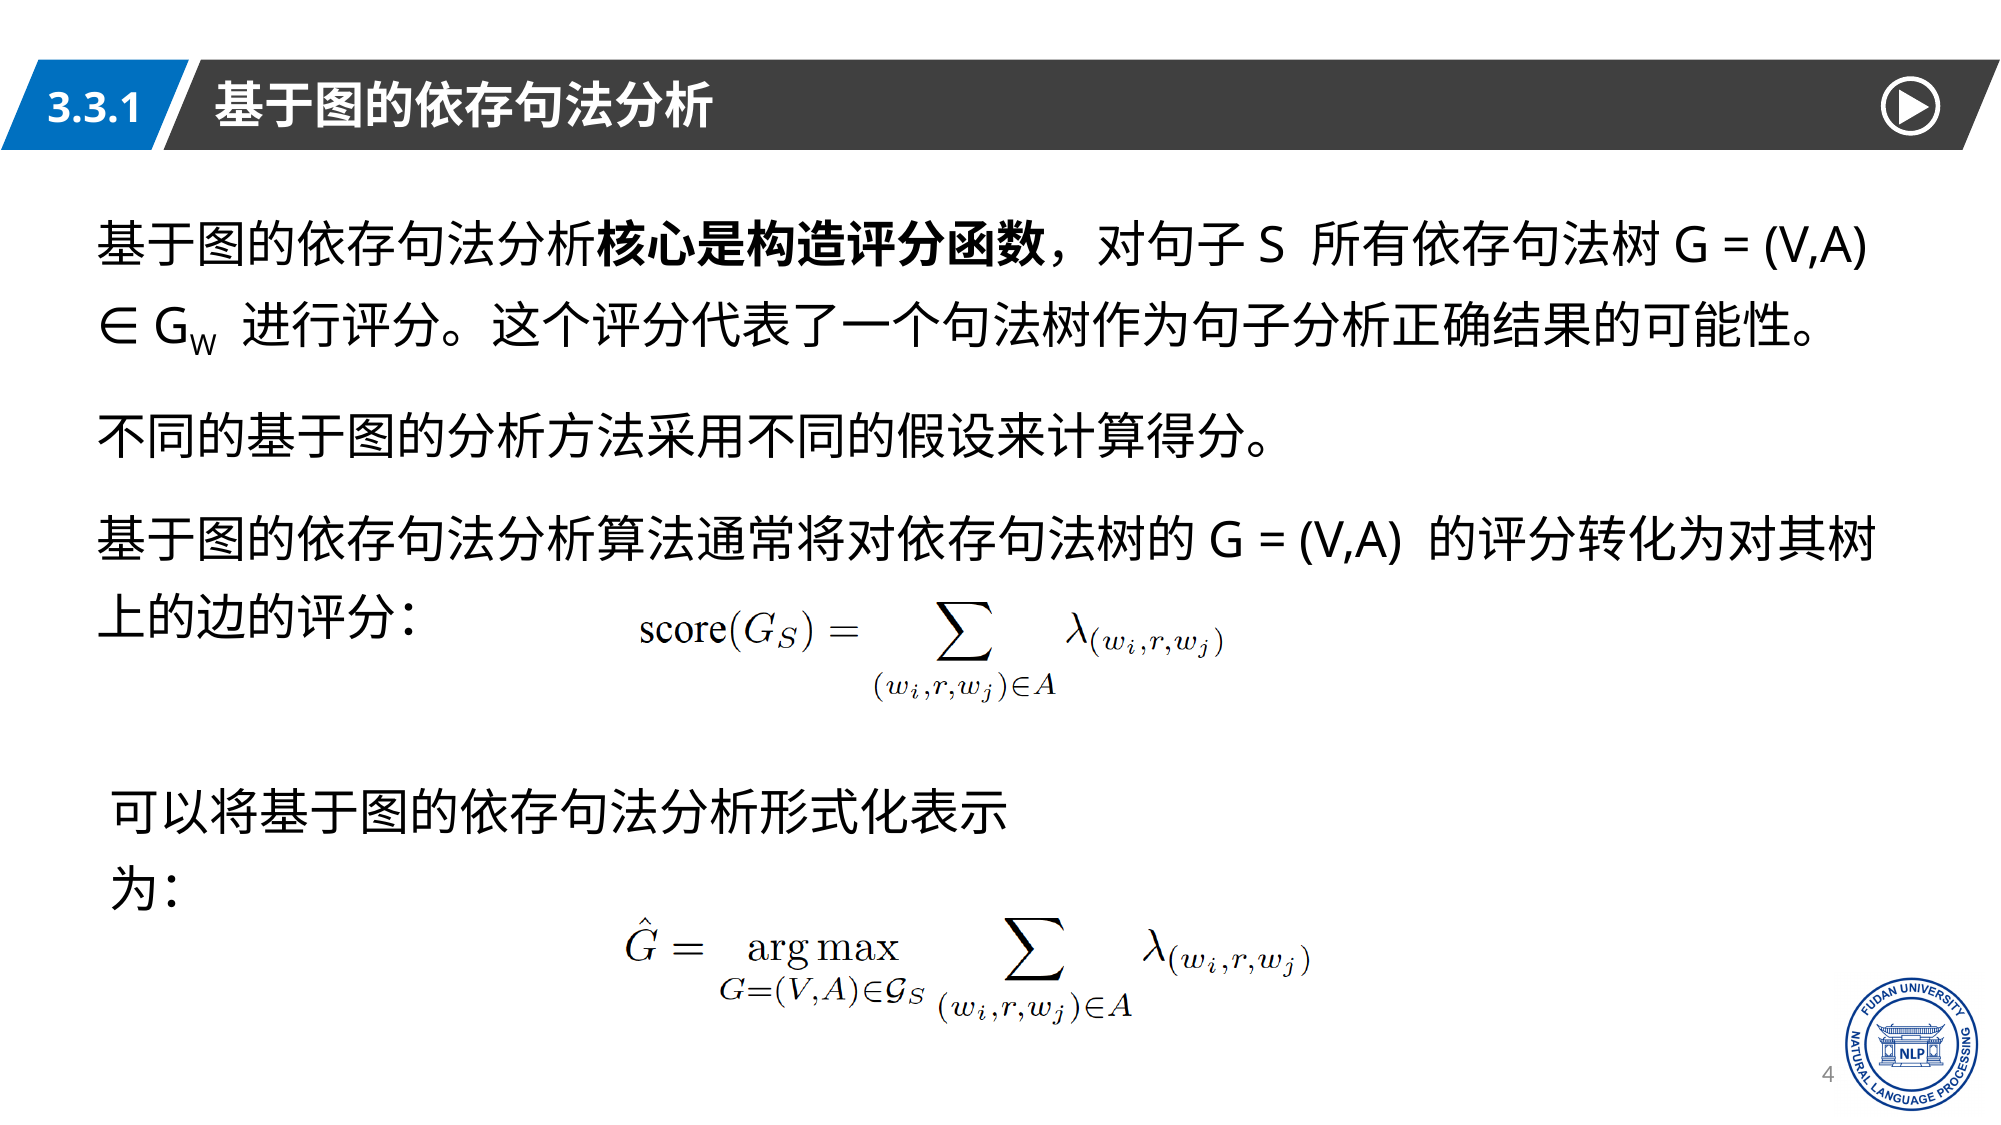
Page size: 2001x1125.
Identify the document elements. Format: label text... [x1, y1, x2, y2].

picture [622, 562, 1252, 720]
text_box [1, 89, 157, 150]
text_box [163, 59, 2000, 150]
slide_number 42 [1412, 1042, 1863, 1103]
picture [585, 879, 1338, 1043]
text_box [1883, 78, 1939, 134]
text_box 基于图的依存句法分析 [199, 66, 730, 142]
text_box 基于图的依存句法分析核心是构造评分函数，对句子S 所有依存句法树G = (V,A) ∈ GW 进行评分。这个评分代表了一个句法树作为句子分析正确结果的可能性。 不同的基于图的分析方法采用不同的假设来计算得分。 基于图的依存句法分析算法通常将对依存句法树的G = (V,A) 的评分转化为对其树上的边的评分： [82, 187, 1900, 653]
text_box 可以将基于图的依存句法分析形式化表示为： [95, 754, 1095, 926]
text_box 3.3.1 [26, 73, 164, 138]
text_box [32, 59, 189, 120]
picture [1834, 972, 1985, 1117]
